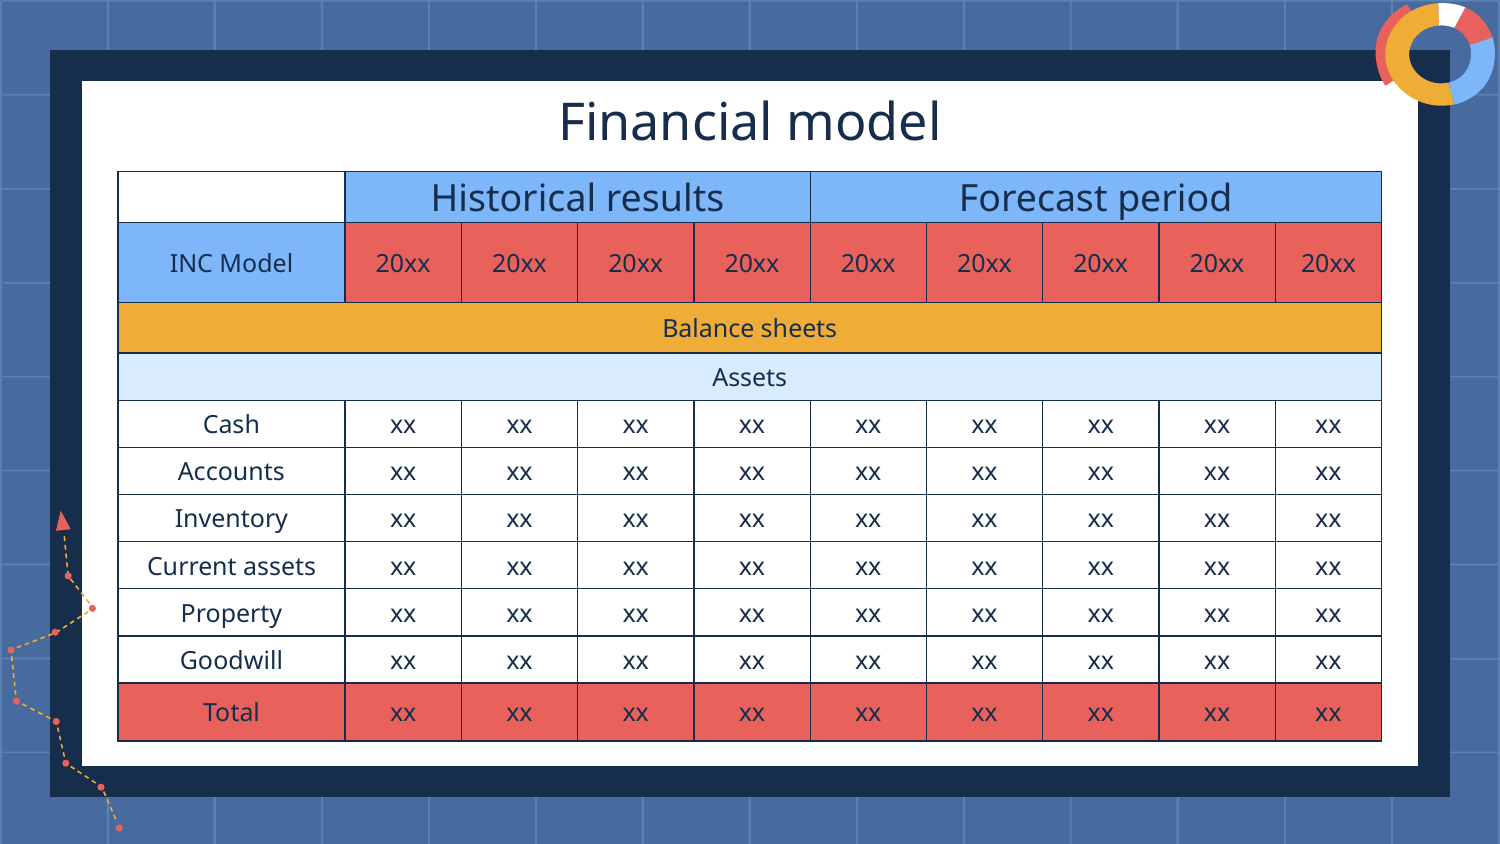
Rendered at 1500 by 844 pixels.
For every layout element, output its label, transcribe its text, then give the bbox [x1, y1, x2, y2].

table_cell xx [346, 542, 461, 588]
table_cell xx [578, 589, 693, 635]
table_cell xx [1160, 684, 1275, 740]
table_cell Goodwill [119, 637, 344, 682]
table_cell xx [346, 637, 461, 682]
table_cell xx [346, 684, 461, 740]
table_cell xx [1276, 542, 1381, 588]
table_cell xx [695, 448, 810, 494]
table_cell xx [462, 637, 577, 682]
table_cell xx [1276, 684, 1381, 740]
table_cell 20xx [927, 223, 1042, 302]
table_cell xx [462, 589, 577, 635]
table_cell xx [695, 542, 810, 588]
table_cell xx [811, 542, 926, 588]
table_cell xx [695, 684, 810, 740]
table_cell xx [1160, 448, 1275, 494]
table_cell xx [927, 448, 1042, 494]
table_cell xx [1276, 448, 1381, 494]
table_cell xx [462, 495, 577, 541]
table_cell 20xx [1276, 223, 1381, 302]
table_cell xx [927, 589, 1042, 635]
table_cell xx [462, 401, 577, 447]
table_cell Current assets [119, 542, 344, 588]
table_cell xx [346, 495, 461, 541]
table_cell Accounts [119, 448, 344, 494]
table_cell 20xx [346, 223, 461, 302]
table_cell xx [1276, 589, 1381, 635]
table_cell xx [346, 448, 461, 494]
table_cell xx [811, 637, 926, 682]
table_cell xx [462, 448, 577, 494]
table_cell xx [1160, 542, 1275, 588]
table_cell 20xx [811, 223, 926, 302]
table_cell xx [578, 448, 693, 494]
table_cell Property [119, 589, 344, 635]
table_cell xx [1043, 401, 1158, 447]
table_cell xx [695, 589, 810, 635]
table_cell xx [1276, 495, 1381, 541]
table_cell Cash [119, 401, 344, 447]
table_cell xx [927, 495, 1042, 541]
table_cell xx [695, 495, 810, 541]
table_header [119, 172, 344, 222]
table_cell xx [1160, 495, 1275, 541]
table_cell xx [1160, 401, 1275, 447]
table_cell xx [1160, 589, 1275, 635]
table_cell xx [811, 589, 926, 635]
table_cell xx [695, 637, 810, 682]
table_cell xx [578, 401, 693, 447]
table_cell INC Model [119, 223, 344, 302]
table_cell Balance sheets [119, 303, 1381, 352]
table_cell xx [695, 401, 810, 447]
table_cell xx [811, 684, 926, 740]
table_cell Assets [119, 354, 1381, 400]
table_cell xx [578, 684, 693, 740]
table_cell xx [927, 637, 1042, 682]
table_cell xx [1043, 542, 1158, 588]
table_cell 20xx [1043, 223, 1158, 302]
table_cell Inventory [119, 495, 344, 541]
table_cell xx [927, 684, 1042, 740]
table_cell xx [811, 495, 926, 541]
table_cell xx [578, 542, 693, 588]
table_cell Total [119, 684, 344, 740]
table_cell xx [578, 637, 693, 682]
table_cell xx [1276, 401, 1381, 447]
table_header Historical results [346, 172, 810, 222]
table_cell xx [811, 448, 926, 494]
table_cell xx [346, 401, 461, 447]
table_cell 20xx [578, 223, 693, 302]
table_cell xx [1043, 589, 1158, 635]
table_cell xx [346, 589, 461, 635]
table_cell xx [462, 542, 577, 588]
table_header Forecast period [811, 172, 1381, 222]
table_cell xx [1276, 637, 1381, 682]
table_cell xx [1160, 637, 1275, 682]
table_cell xx [1043, 495, 1158, 541]
title Financial model [118, 72, 1382, 167]
table_cell xx [578, 495, 693, 541]
table_cell 20xx [1160, 223, 1275, 302]
table_cell xx [1043, 684, 1158, 740]
table_cell xx [811, 401, 926, 447]
table_cell xx [927, 542, 1042, 588]
table_cell 20xx [462, 223, 577, 302]
table_cell xx [1043, 448, 1158, 494]
table_cell xx [1043, 637, 1158, 682]
table_cell xx [462, 684, 577, 740]
table_cell xx [927, 401, 1042, 447]
table_cell 20xx [695, 223, 810, 302]
